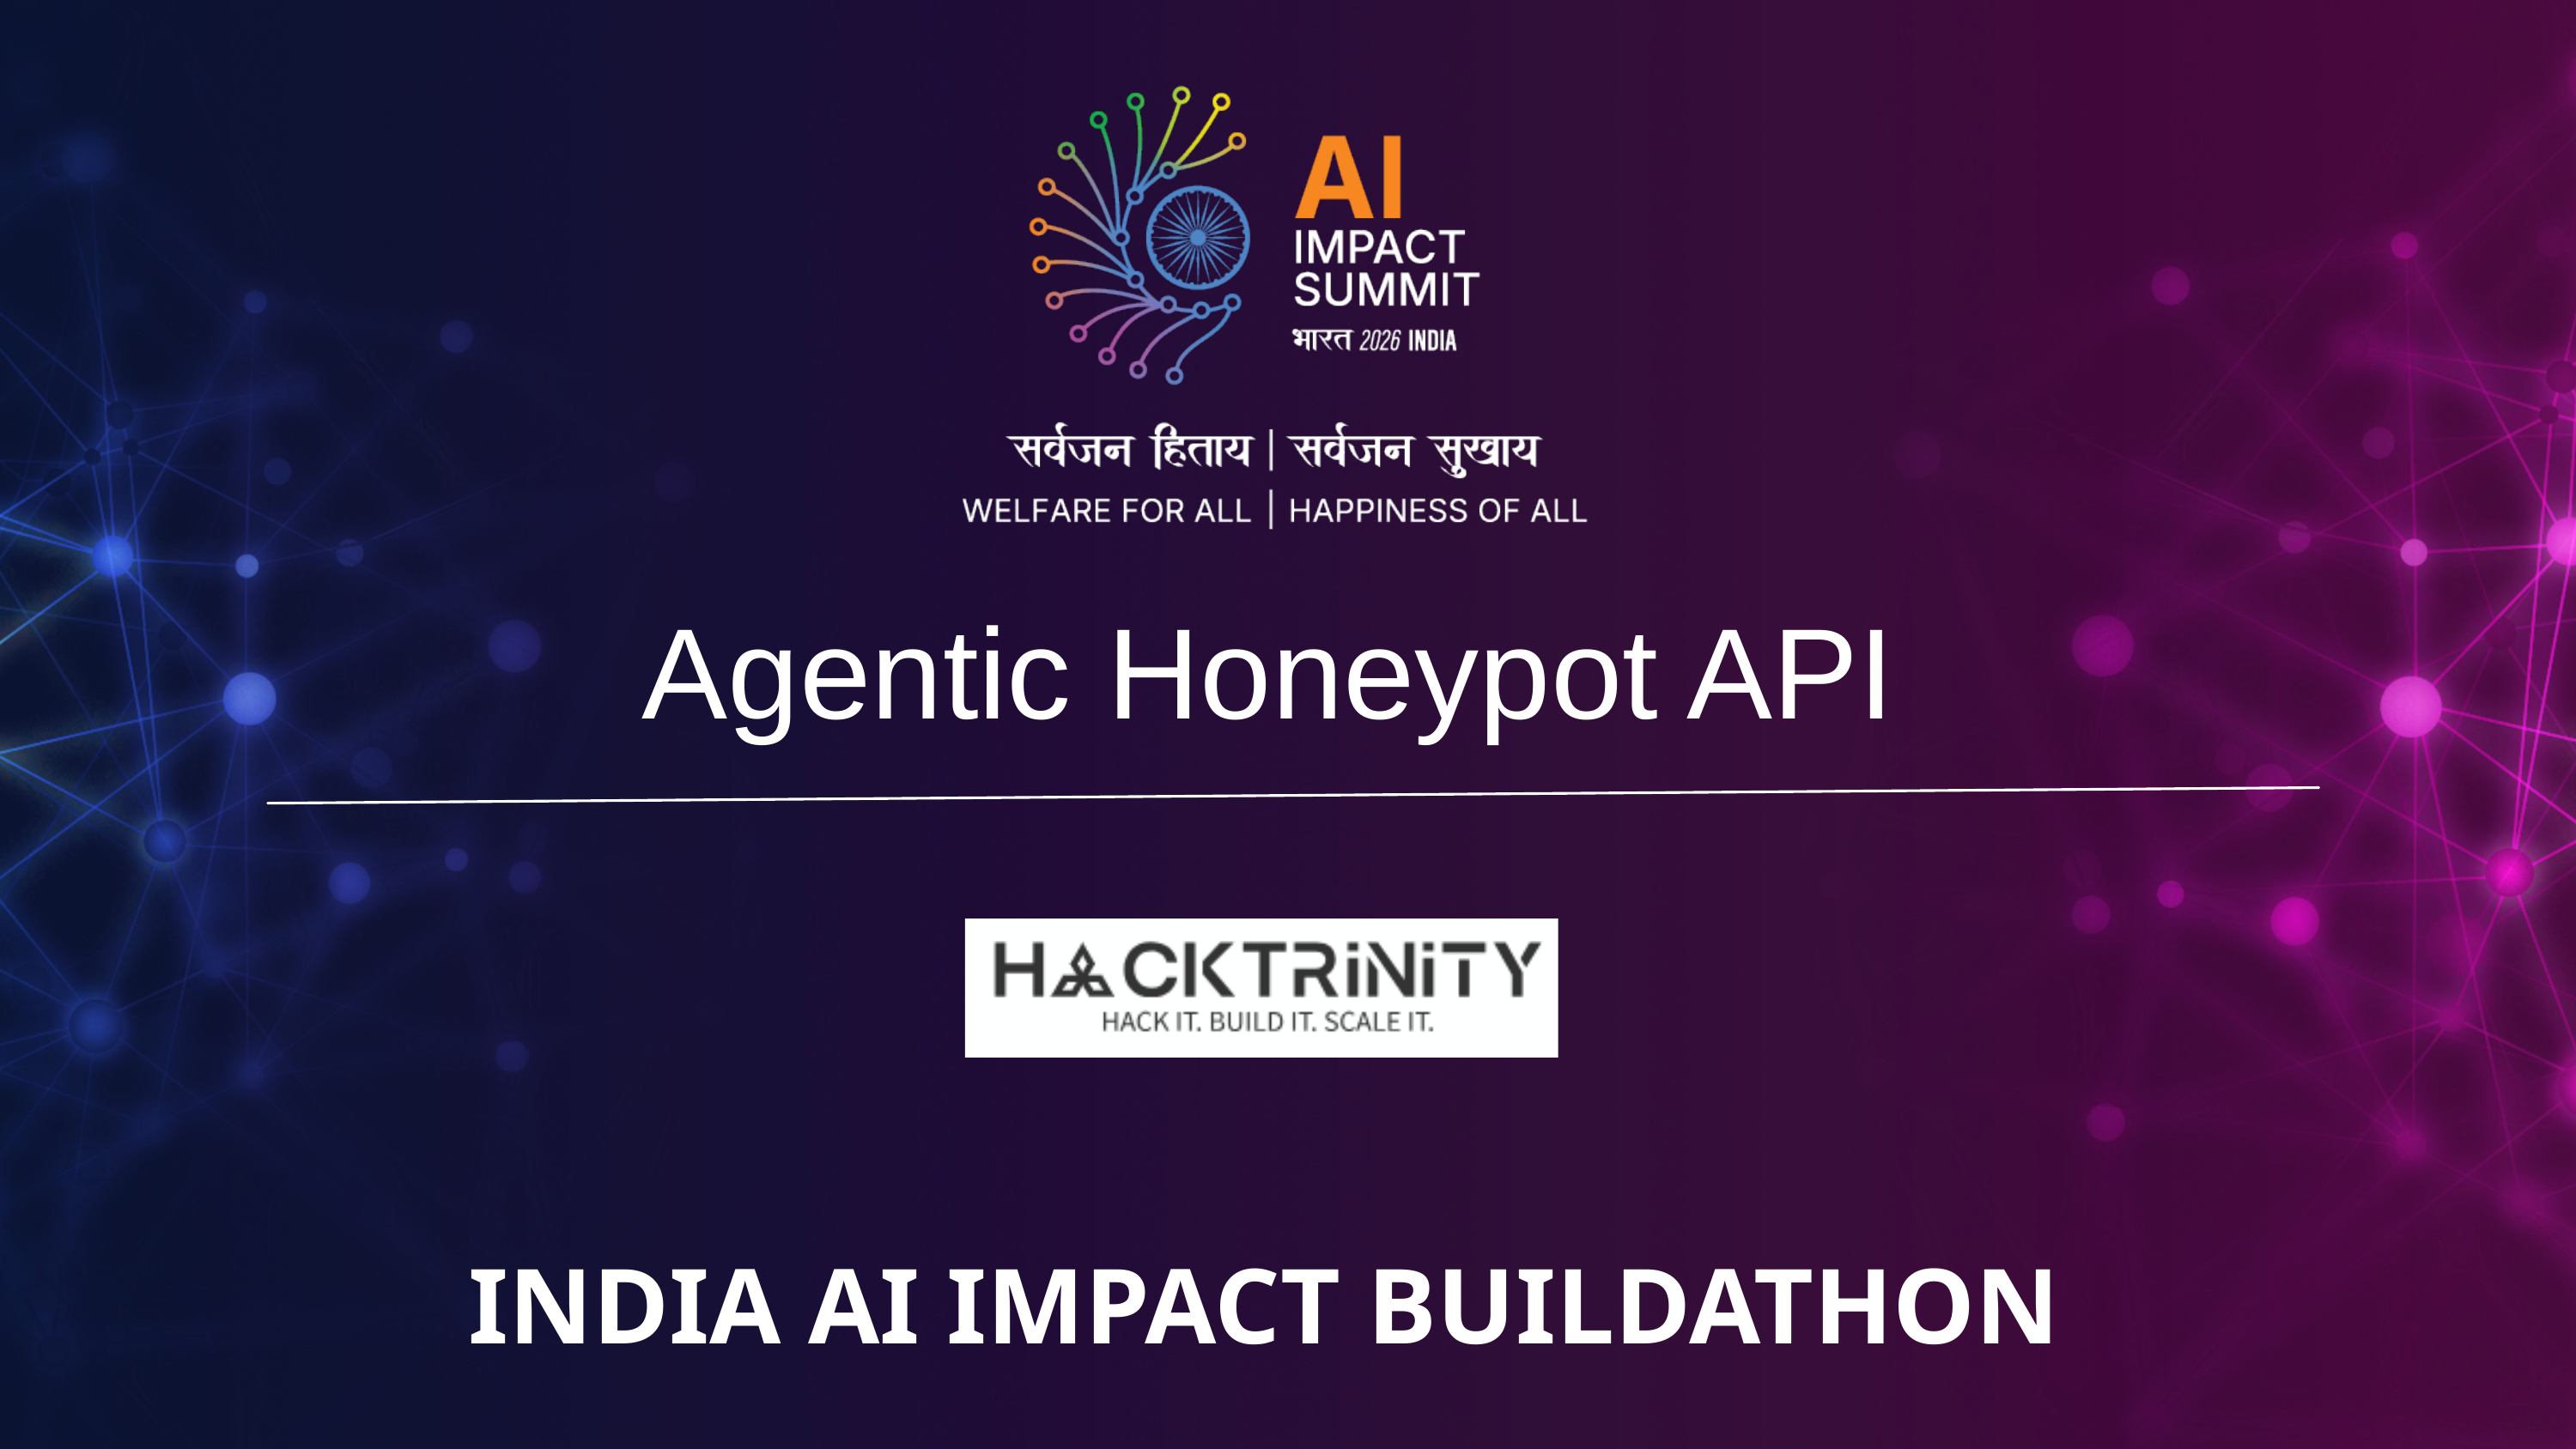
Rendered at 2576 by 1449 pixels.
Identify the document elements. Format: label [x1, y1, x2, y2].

text_box [848, 58, 1738, 558]
text_box [0, 0, 2576, 1449]
text_box [964, 919, 1558, 1058]
